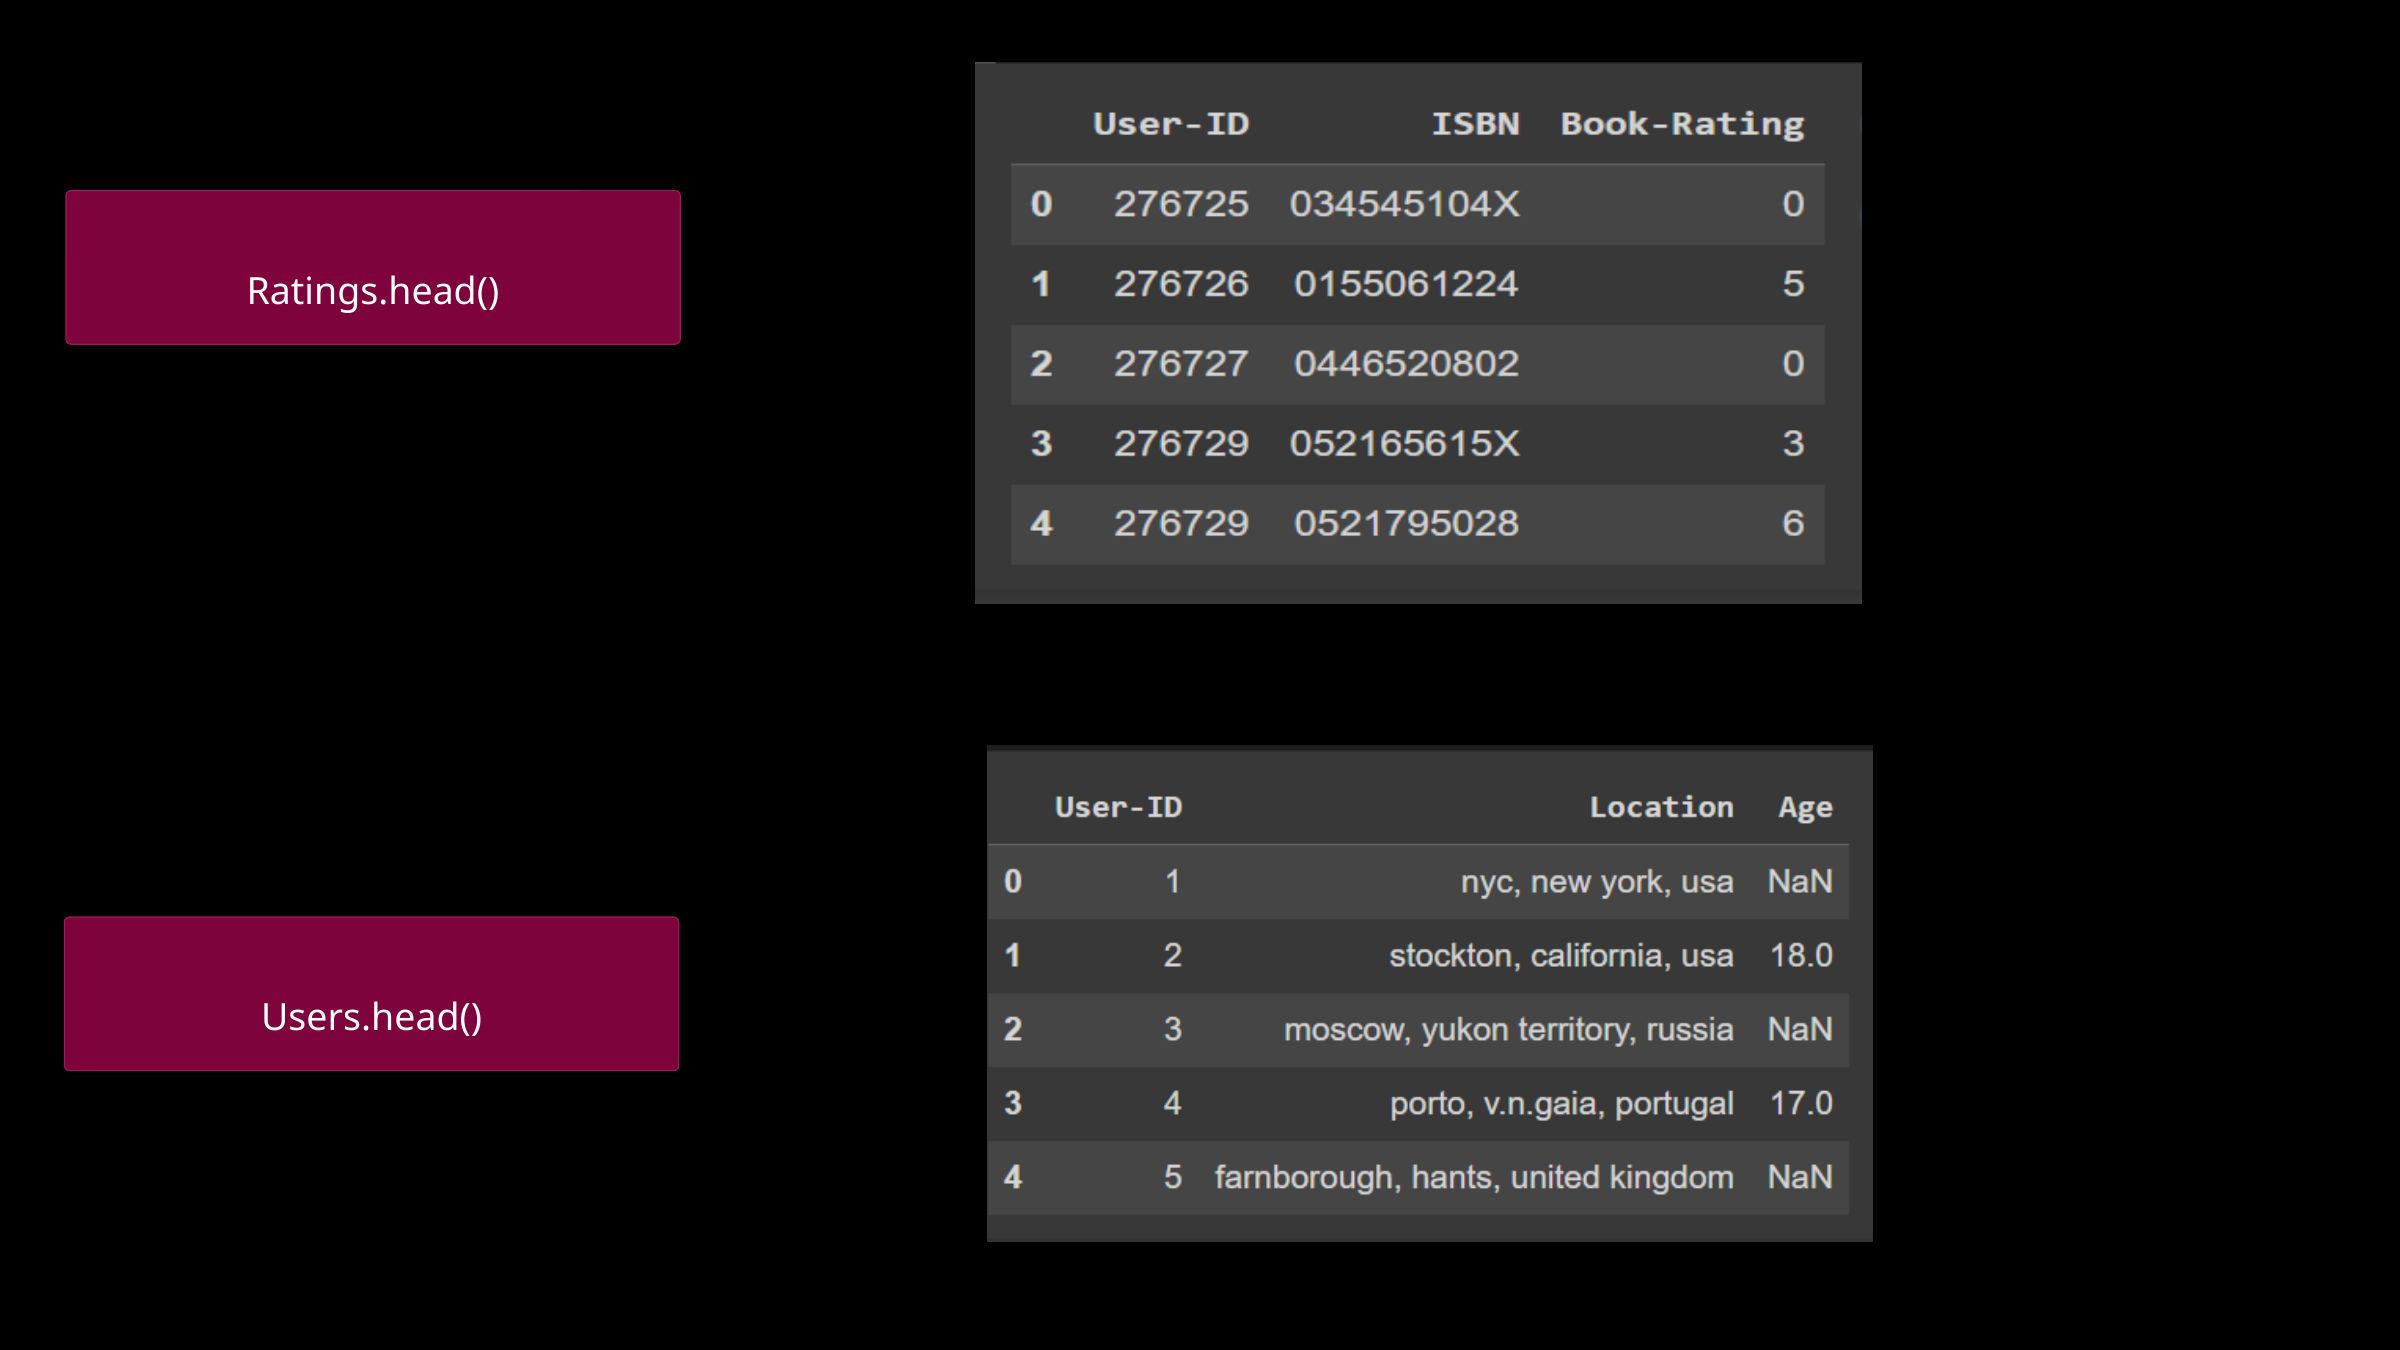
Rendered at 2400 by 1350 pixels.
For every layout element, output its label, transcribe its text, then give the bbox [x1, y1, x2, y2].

picture [987, 745, 1874, 1243]
text_box Users.head() [64, 917, 679, 1071]
picture [975, 62, 1862, 604]
text_box Ratings.head() [65, 190, 681, 345]
